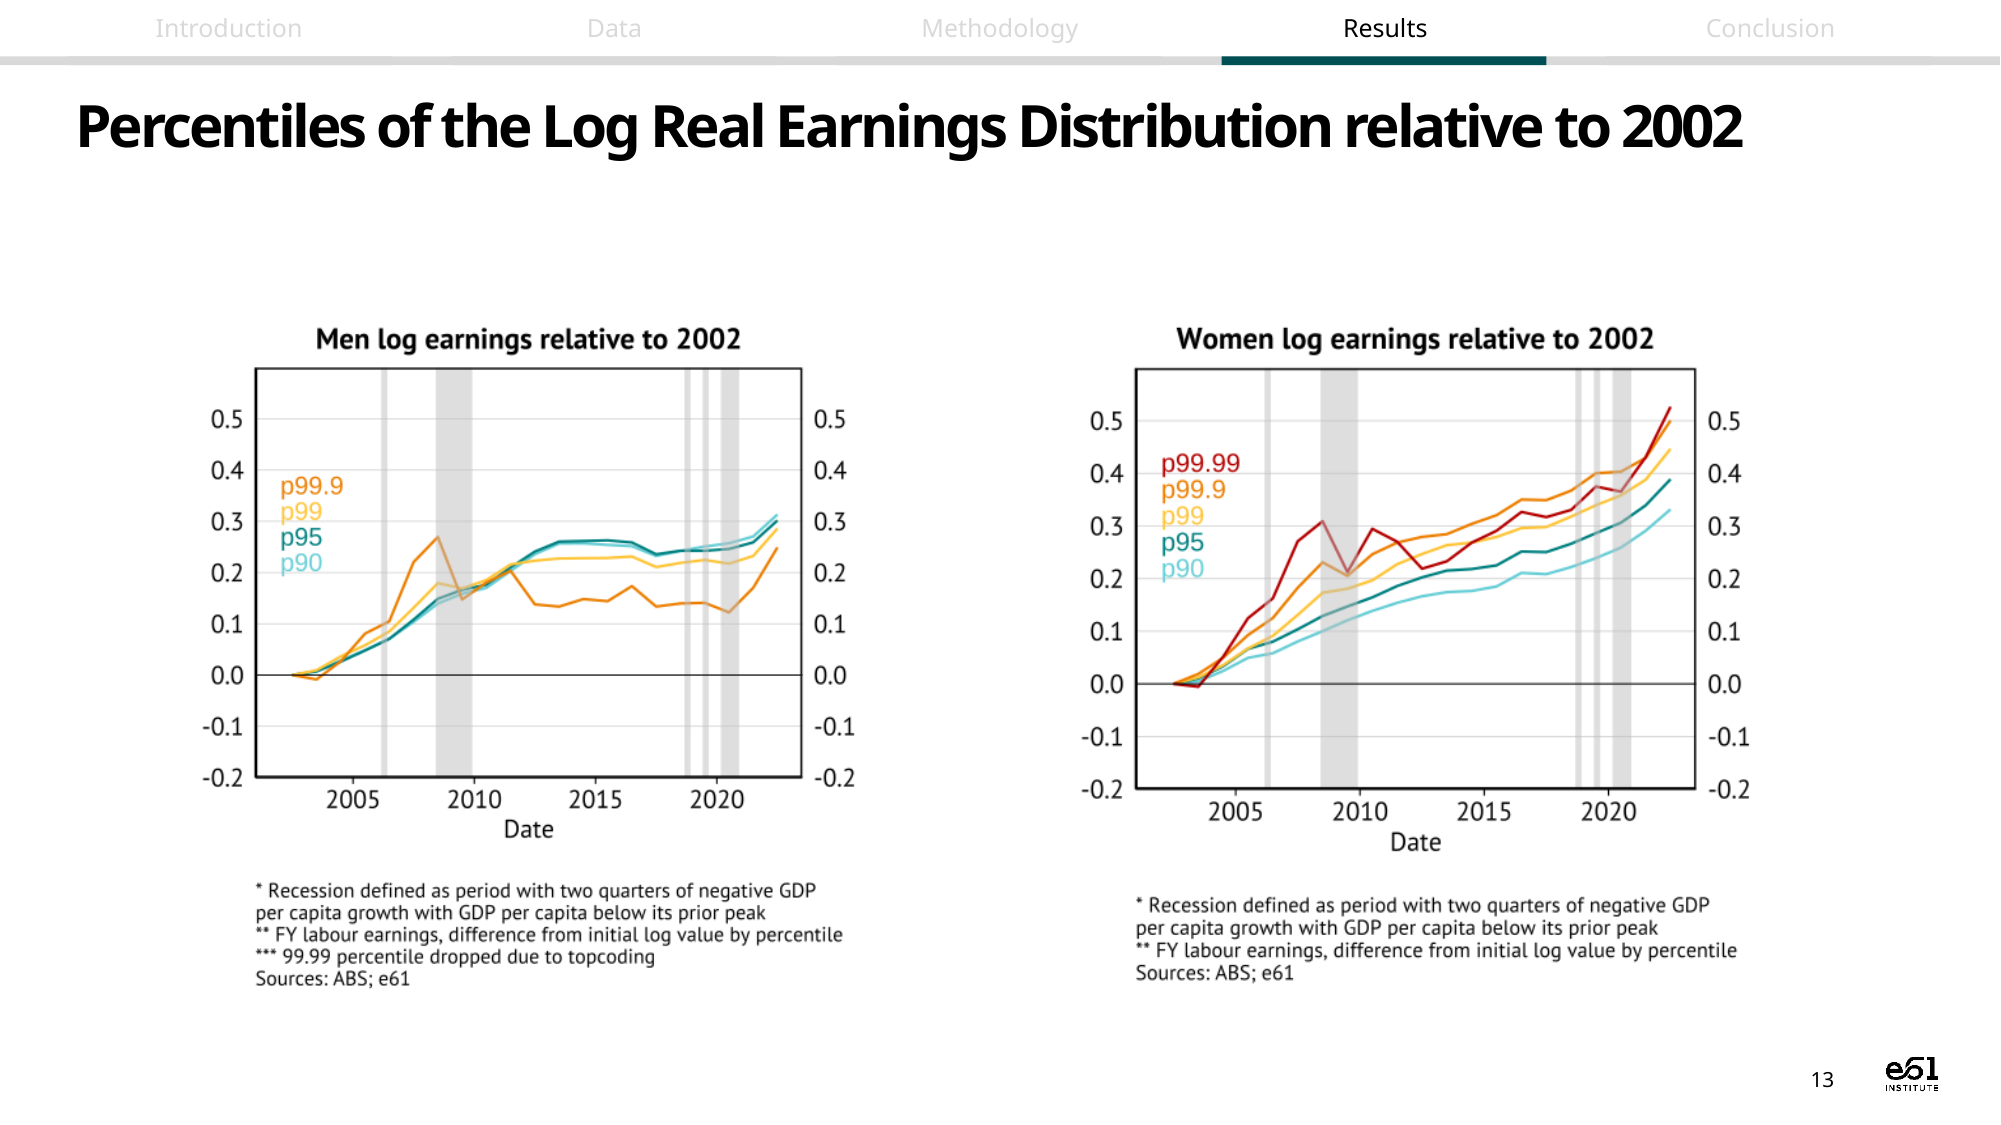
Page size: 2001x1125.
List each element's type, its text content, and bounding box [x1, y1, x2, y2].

slide_number 13 [1795, 1050, 1888, 1095]
title Percentiles of the Log Real Earnings Distribution relative to 2002 [60, 95, 1941, 211]
picture [1883, 1048, 1941, 1096]
picture [1031, 324, 1801, 986]
picture [153, 324, 904, 993]
